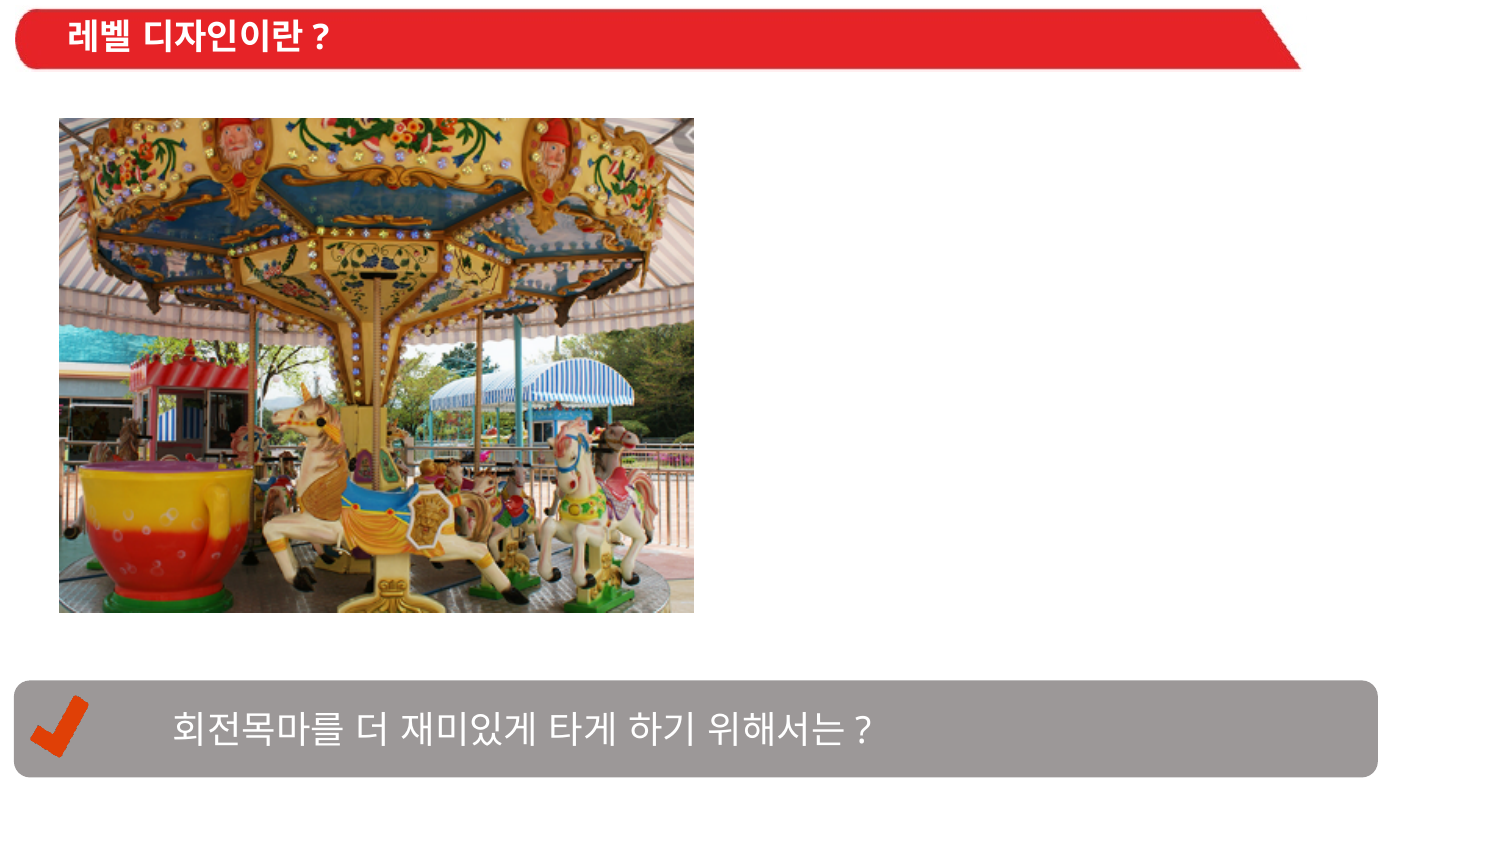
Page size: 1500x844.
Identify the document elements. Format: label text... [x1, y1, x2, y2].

picture [15, 5, 1307, 72]
picture [59, 118, 694, 613]
title 레벨 디자인이란? [56, 13, 492, 63]
text_box [12, 679, 1379, 779]
picture [27, 691, 91, 761]
text_box 회전목마를 더 재미있게 타게 하기 위해서는? [157, 699, 887, 759]
